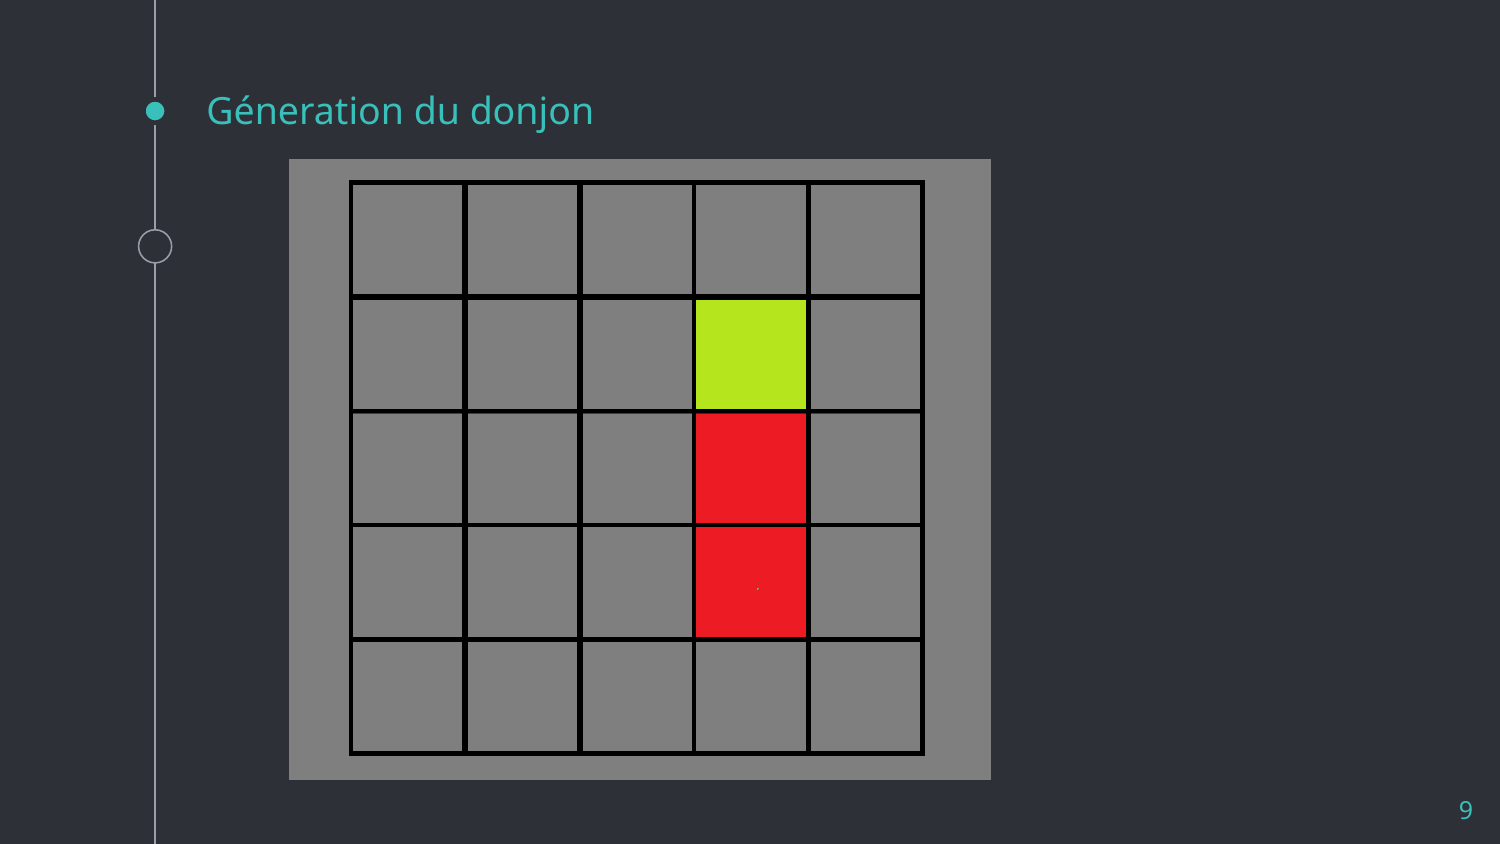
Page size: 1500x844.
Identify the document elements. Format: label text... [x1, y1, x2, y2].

picture [289, 159, 991, 780]
title Géneration du donjon [191, 90, 1317, 147]
slide_number 9 [1398, 779, 1489, 832]
